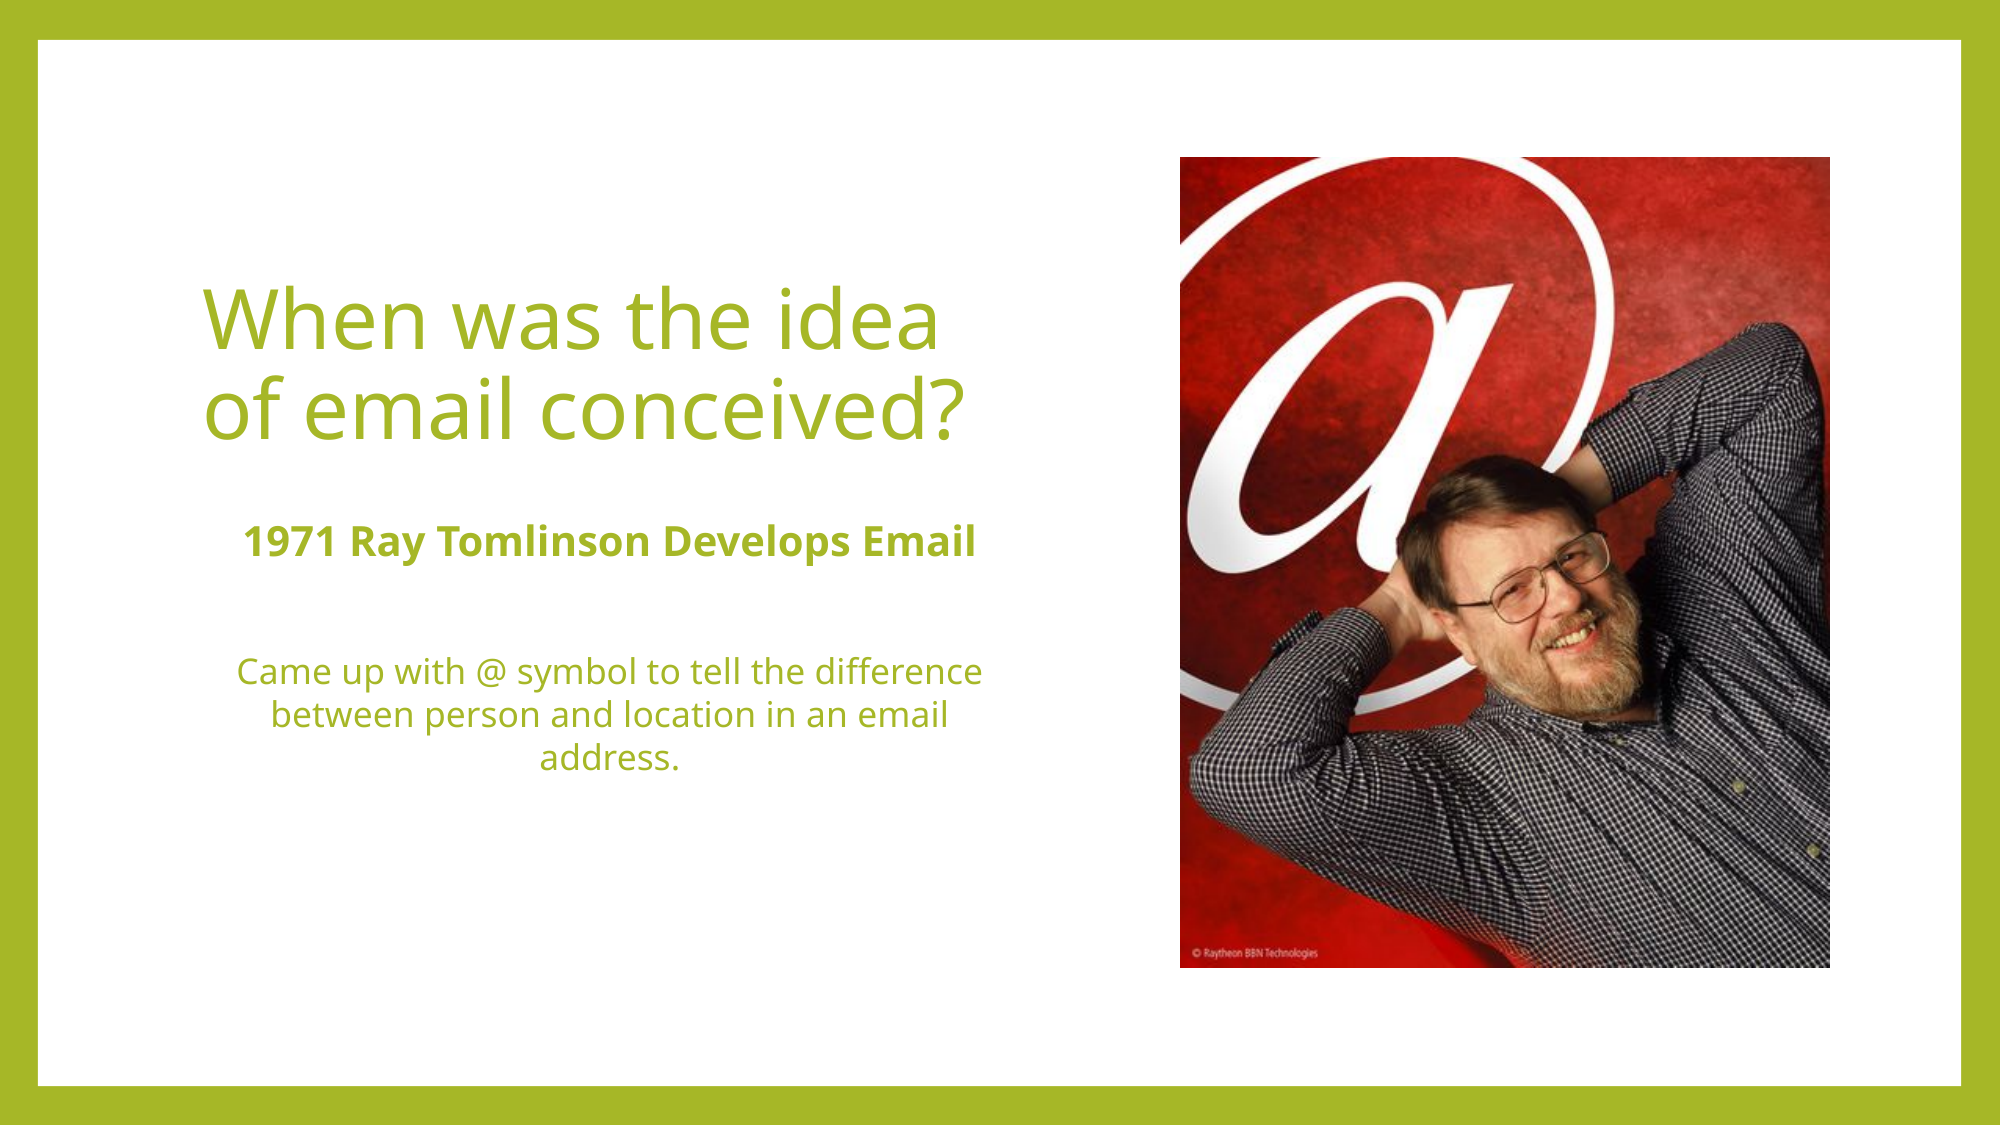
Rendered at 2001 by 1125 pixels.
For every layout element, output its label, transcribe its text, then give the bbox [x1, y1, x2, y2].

title When was the idea of email conceived? [187, 179, 1033, 464]
picture [1180, 157, 1830, 968]
list 1971 Ray Tomlinson Develops Email Came up with @ symbol to tell the difference between person and location in an email address. [187, 464, 1033, 938]
